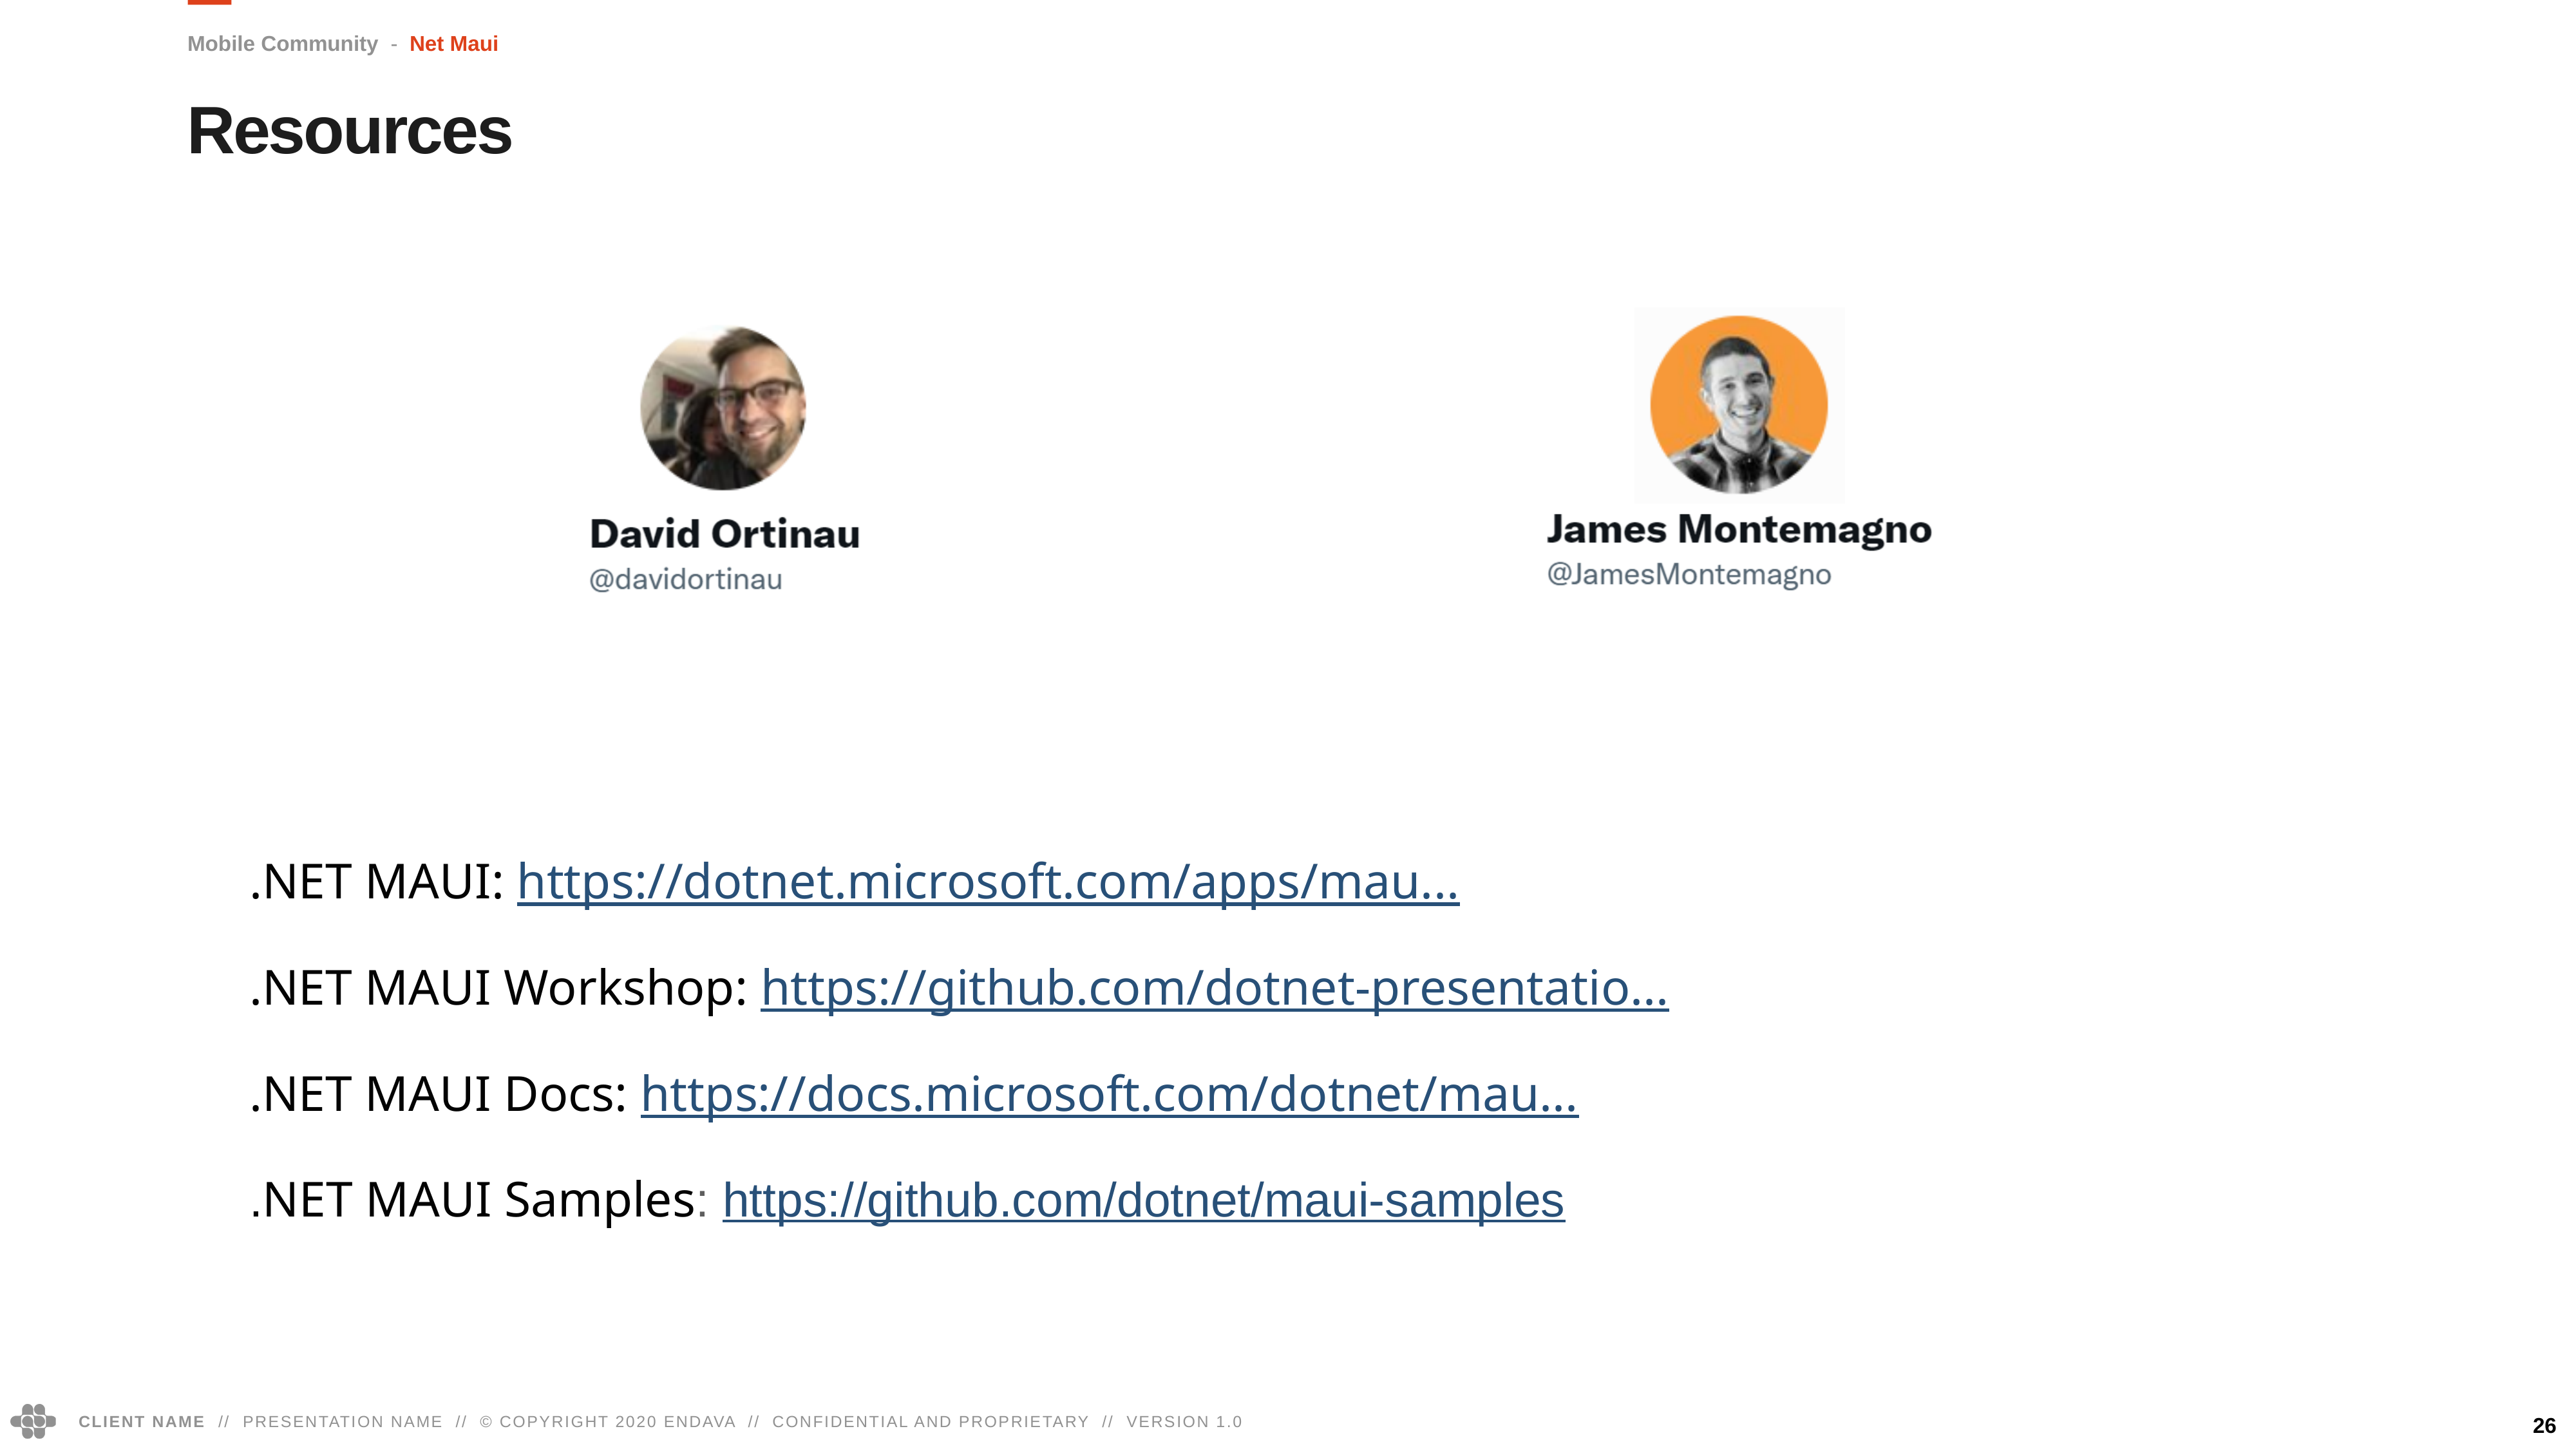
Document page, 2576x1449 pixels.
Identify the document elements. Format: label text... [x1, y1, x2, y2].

slide_number 26 [2523, 1403, 2565, 1445]
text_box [1540, 307, 1940, 598]
list Mobile Community - Net Maui [179, 21, 512, 64]
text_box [583, 319, 867, 601]
text_box Resources [181, 97, 1716, 172]
text_box .NET MAUI: https://dotnet.microsoft.com/apps/mau... .NET MAUI Workshop: https://github.com/dotnet-presentatio... .NET MAUI Docs: https://docs.microsoft.com/dotnet/mau... .NET MAUI Samples: https://github.com/dotnet/maui-samples [242, 750, 2037, 1332]
